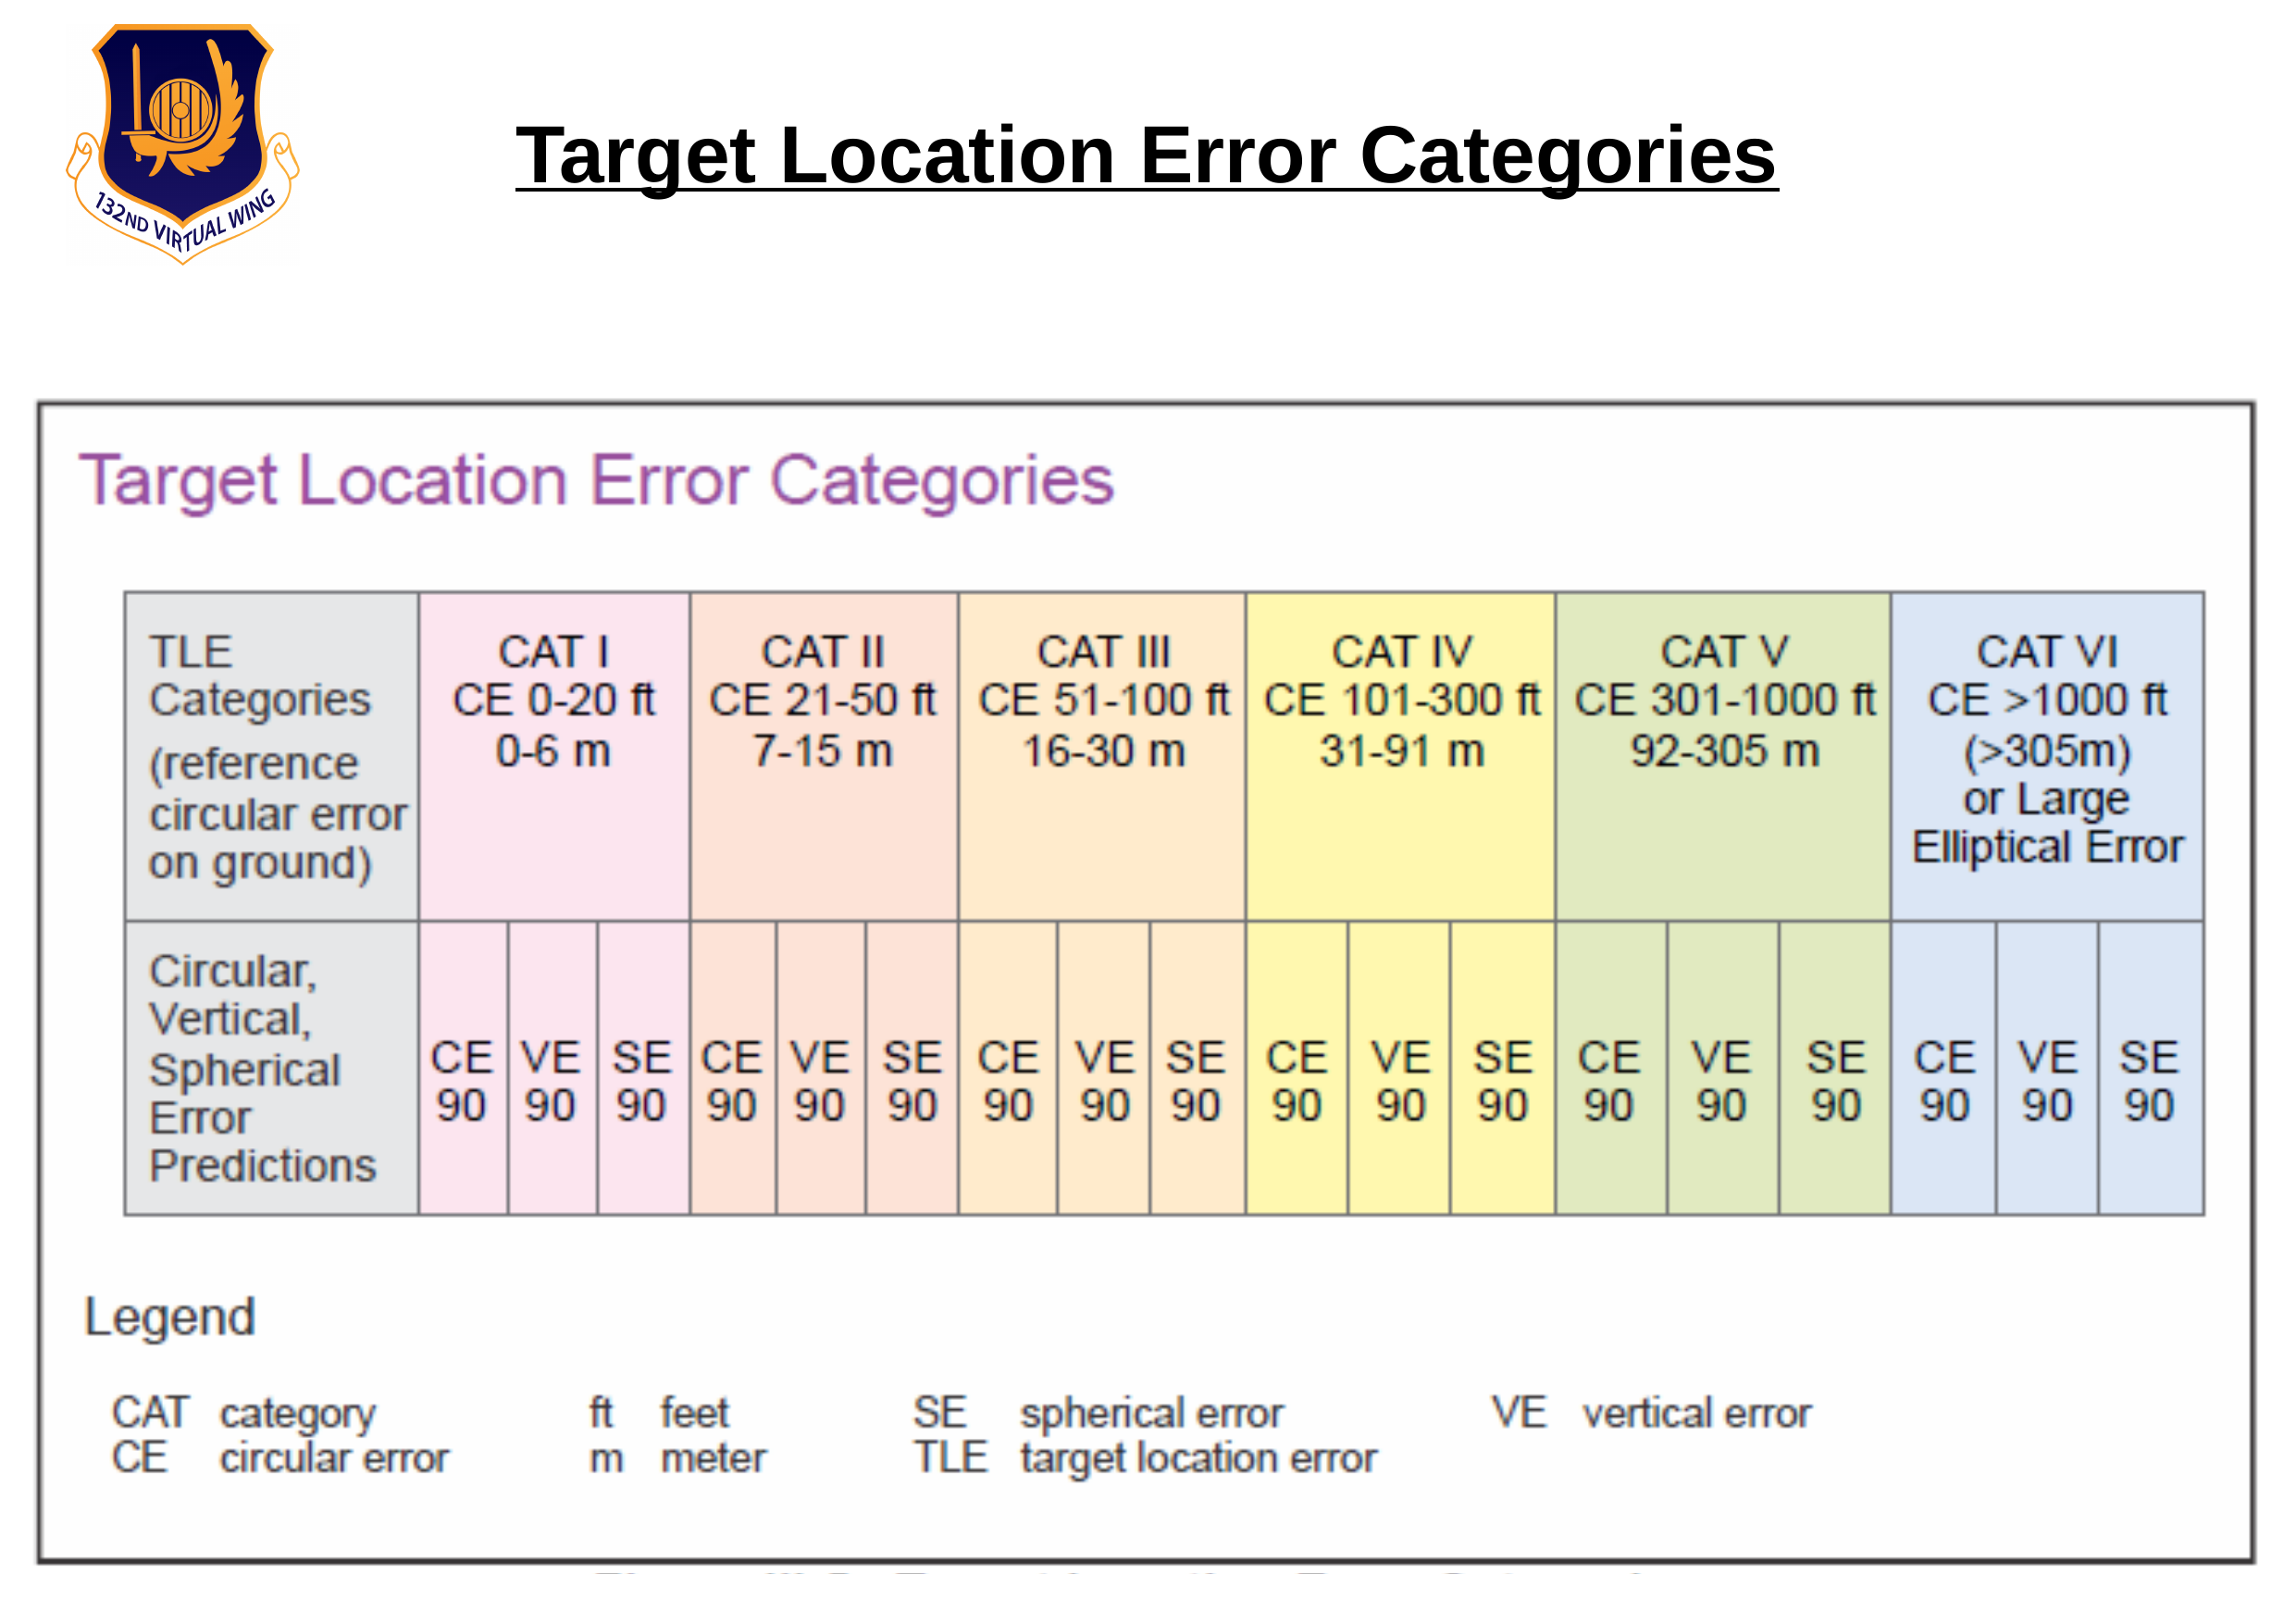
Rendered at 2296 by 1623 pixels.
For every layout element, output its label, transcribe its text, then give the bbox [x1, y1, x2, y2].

text_box Target Location Error Categories [0, 7, 2296, 294]
picture [0, 361, 2296, 1574]
picture [66, 24, 306, 271]
